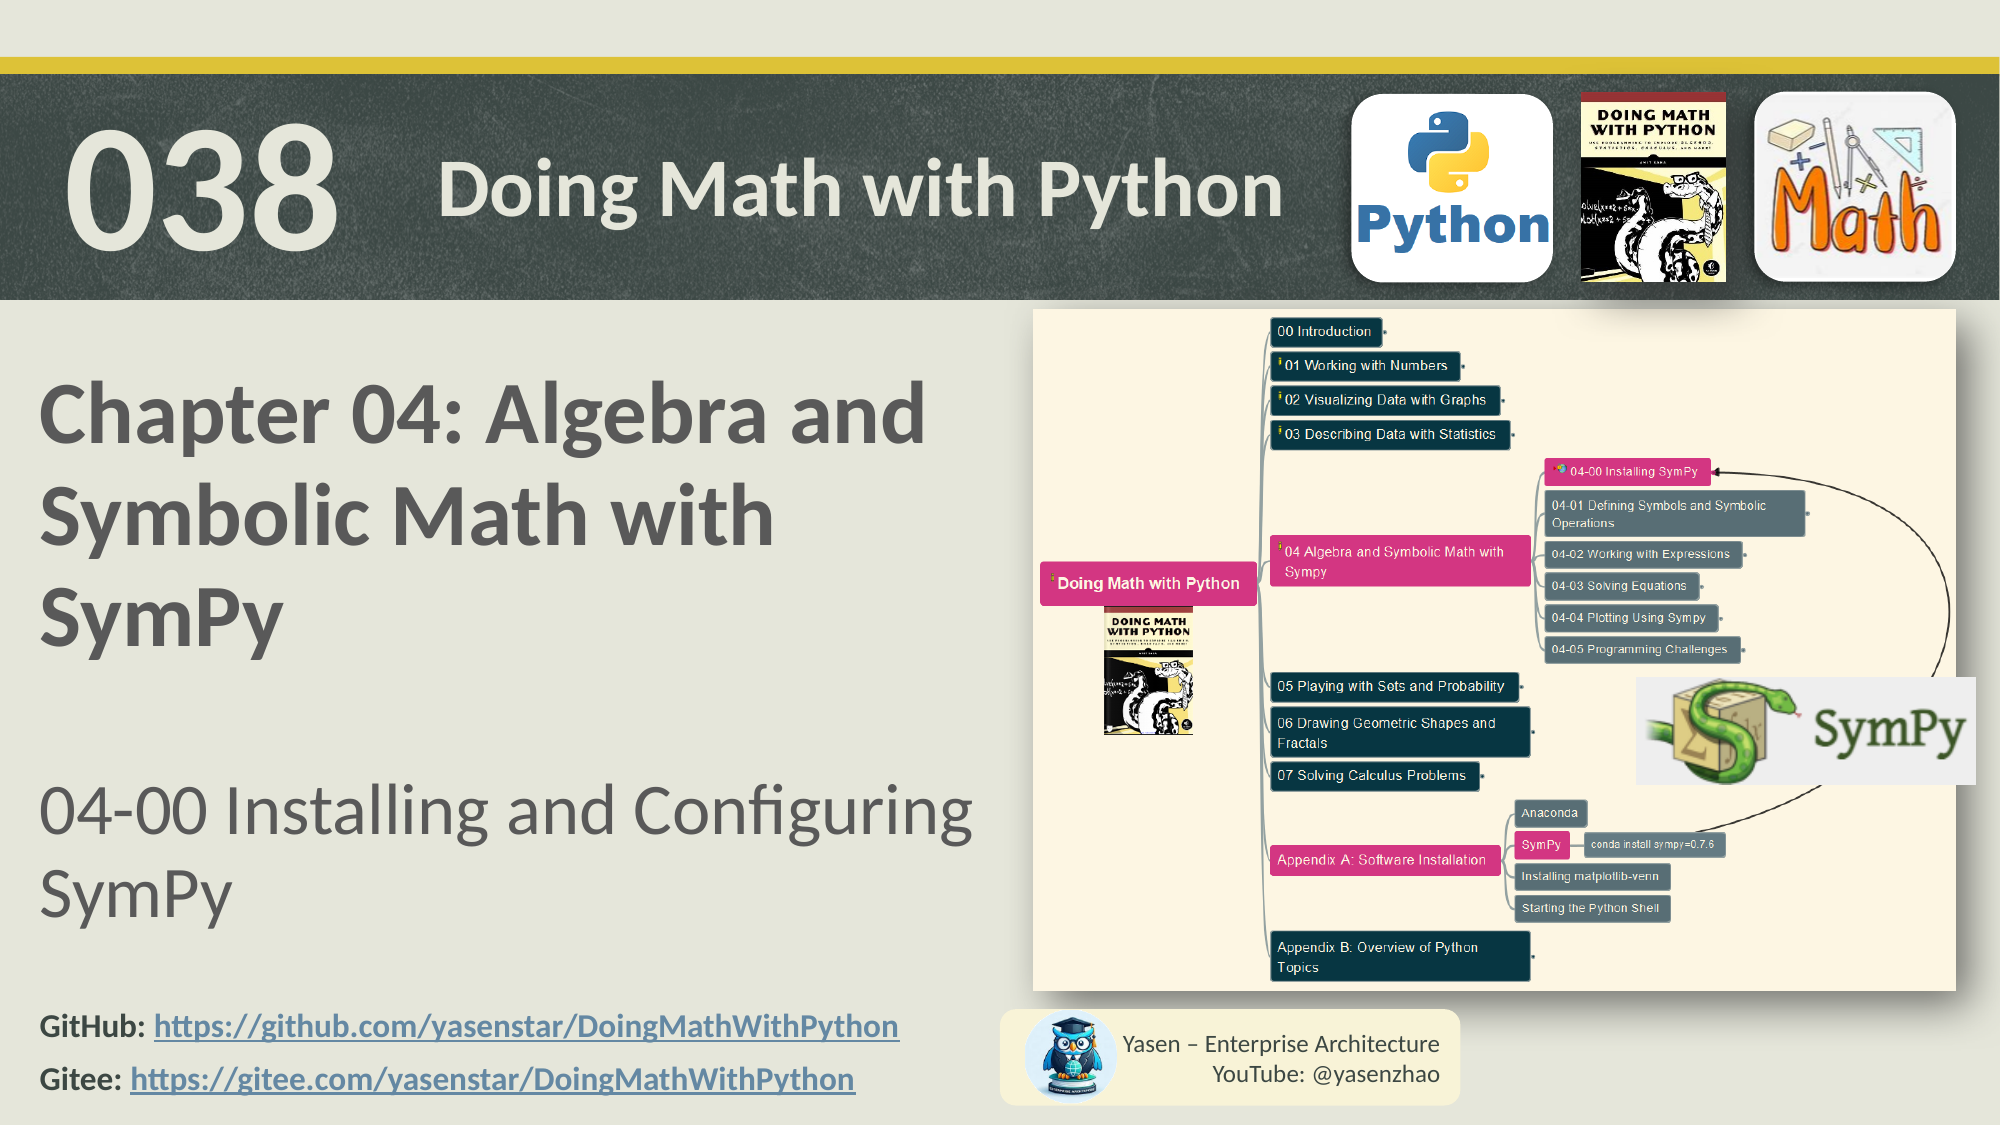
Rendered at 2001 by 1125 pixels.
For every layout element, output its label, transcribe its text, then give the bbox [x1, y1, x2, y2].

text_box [999, 1009, 1461, 1106]
text_box Chapter 04: Algebra and Symbolic Math with SymPy 04-00 Installing and Configuring SymPy [24, 355, 1033, 942]
title Doing Math with Python [422, 76, 1323, 300]
text_box 038 [48, 132, 359, 244]
picture [1636, 677, 1976, 785]
text_box GitHub: https://github.com/yasenstar/DoingMathWithPython Gitee: https://gitee.com/yasenstar/DoingMathWithPython [24, 997, 950, 1112]
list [1033, 309, 1956, 991]
picture [0, 74, 2000, 300]
